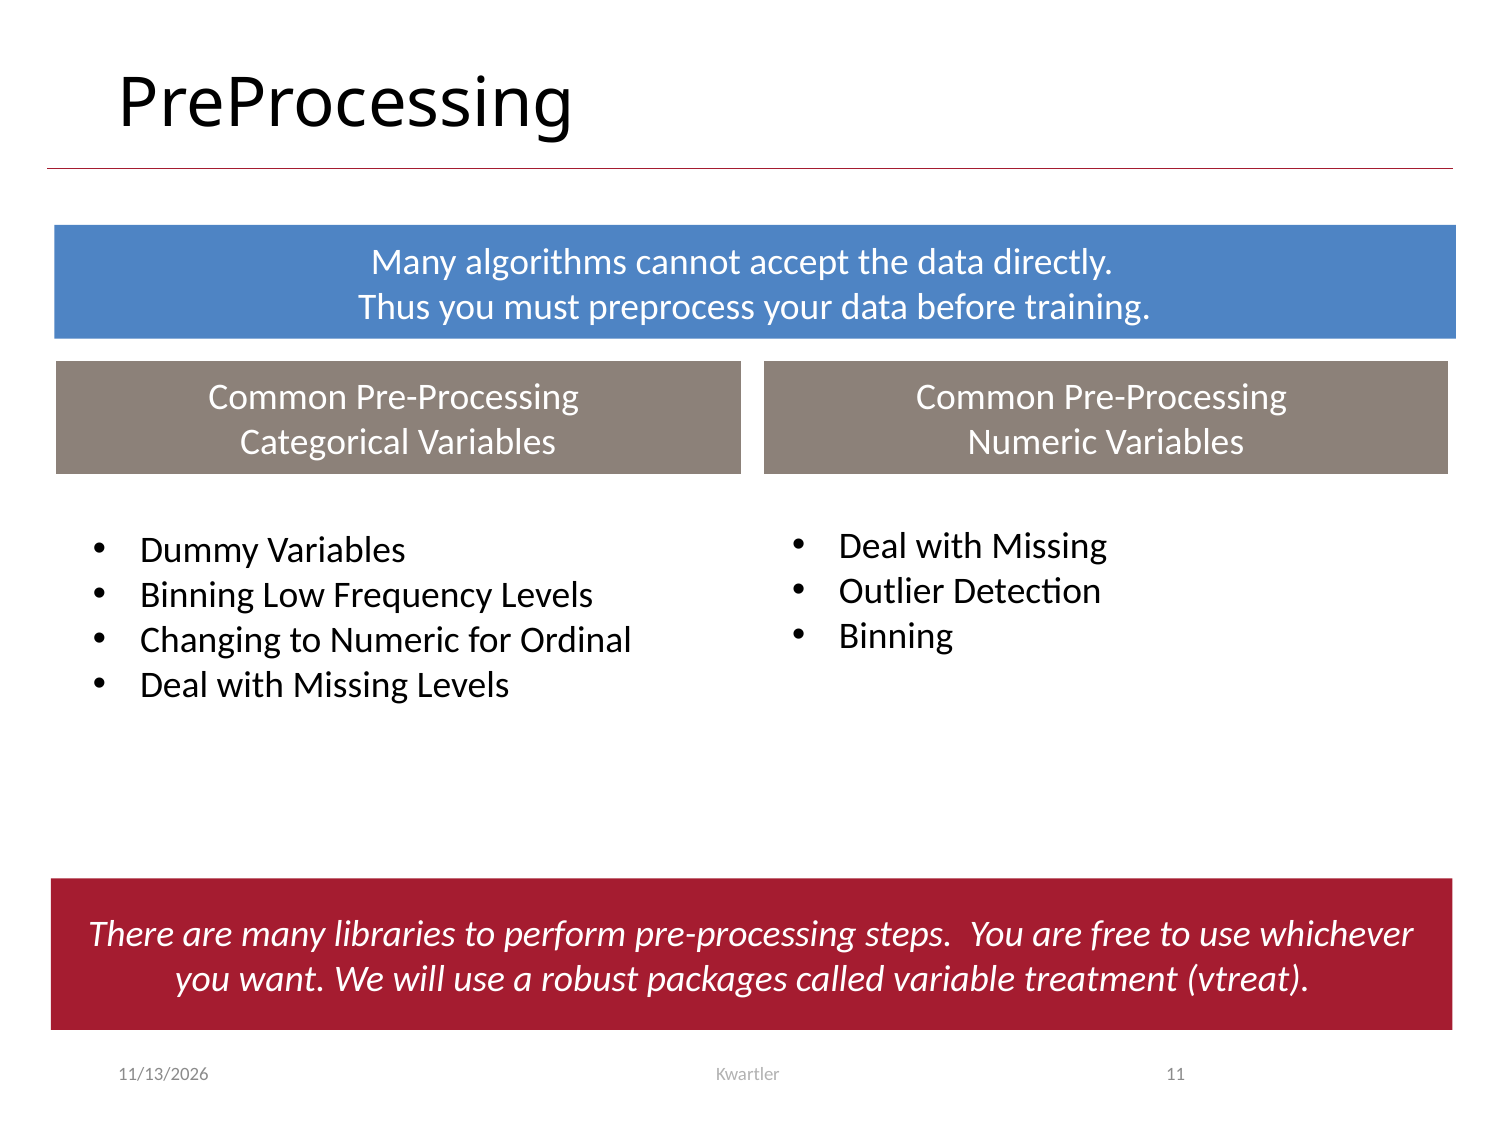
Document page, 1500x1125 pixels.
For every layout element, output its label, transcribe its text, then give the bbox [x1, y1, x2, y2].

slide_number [103, 1042, 441, 1103]
slide_number 11 [1059, 1042, 1200, 1103]
text_box There are many libraries to perform pre-processing steps. You are free to use whichever you want. We will use a robust packages called variable treatment (vtreat). [50, 877, 1453, 1031]
text_box Deal with Missing Outlier Detection Binning [777, 513, 1126, 664]
text_box Many algorithms cannot accept the data directly. Thus you must preprocess your data before training. [53, 224, 1457, 340]
footer Kwartler [496, 1042, 1004, 1103]
text_box Common Pre-Processing Numeric Variables [764, 361, 1448, 474]
title PreProcessing [103, 59, 1397, 157]
text_box Common Pre-Processing Categorical Variables [56, 361, 741, 474]
text_box Dummy Variables Binning Low Frequency Levels Changing to Numeric for Ordinal Deal with Missing Levels [78, 517, 648, 712]
